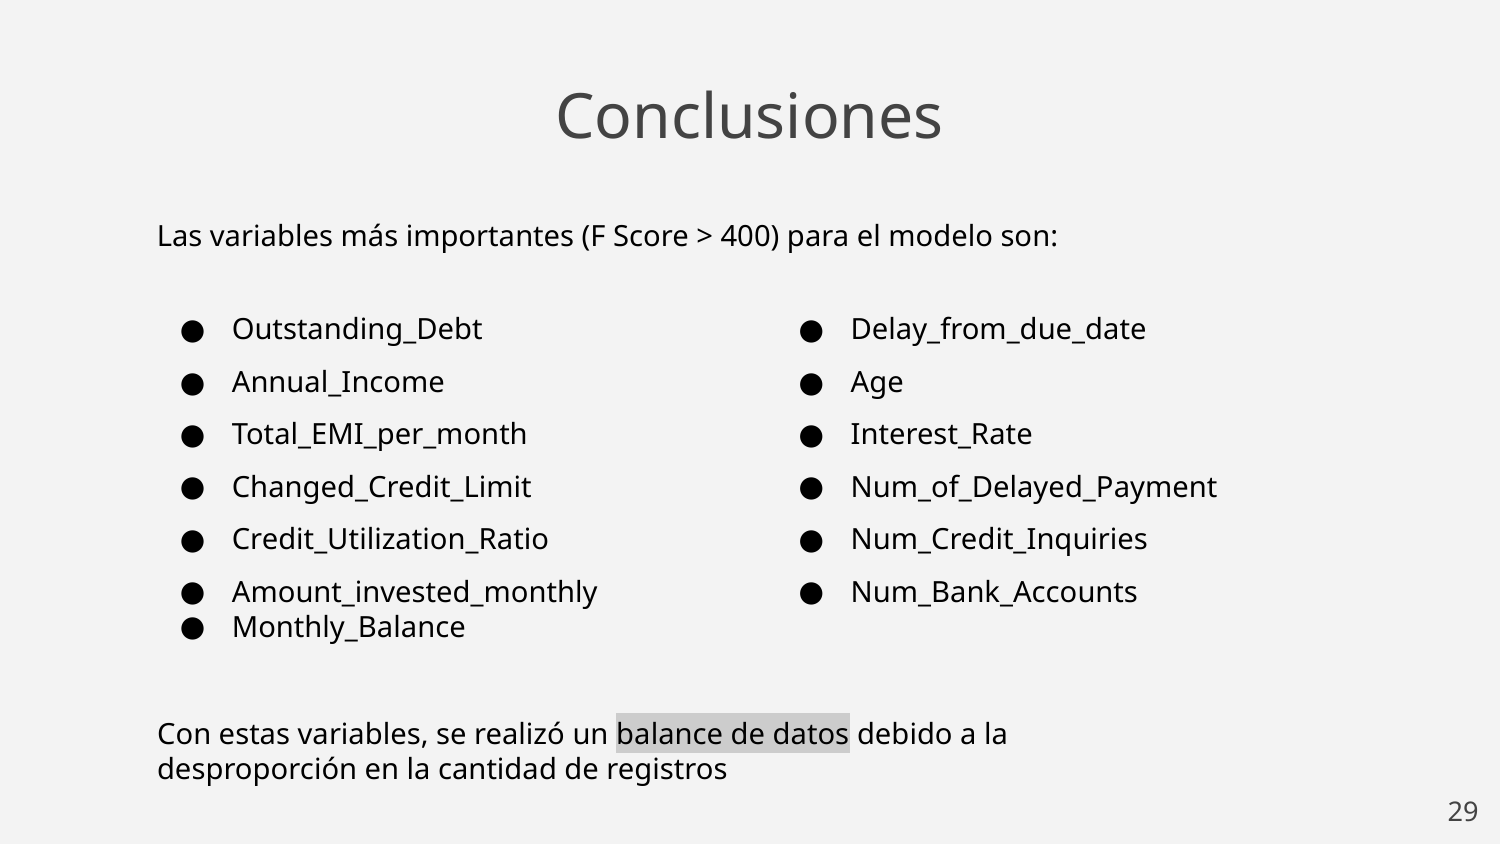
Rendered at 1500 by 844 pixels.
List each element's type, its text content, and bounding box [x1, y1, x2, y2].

title Conclusiones [0, 52, 1500, 175]
text_box Delay_from_due_date Age Interest_Rate Num_of_Delayed_Payment Num_Credit_Inquiries Num_Bank_Accounts [760, 278, 1275, 623]
slide_number ‹#› [1403, 779, 1494, 844]
text_box Con estas variables, se realizó un balance de datos debido a la desproporción en la cantidad de registros [142, 700, 1223, 800]
text_box Outstanding_Debt Annual_Income Total_EMI_per_month Changed_Credit_Limit Credit_Utilization_Ratio Amount_invested_monthly Monthly_Balance [141, 278, 629, 763]
text_box Las variables más importantes (F Score > 400) para el modelo son: [141, 184, 1275, 267]
